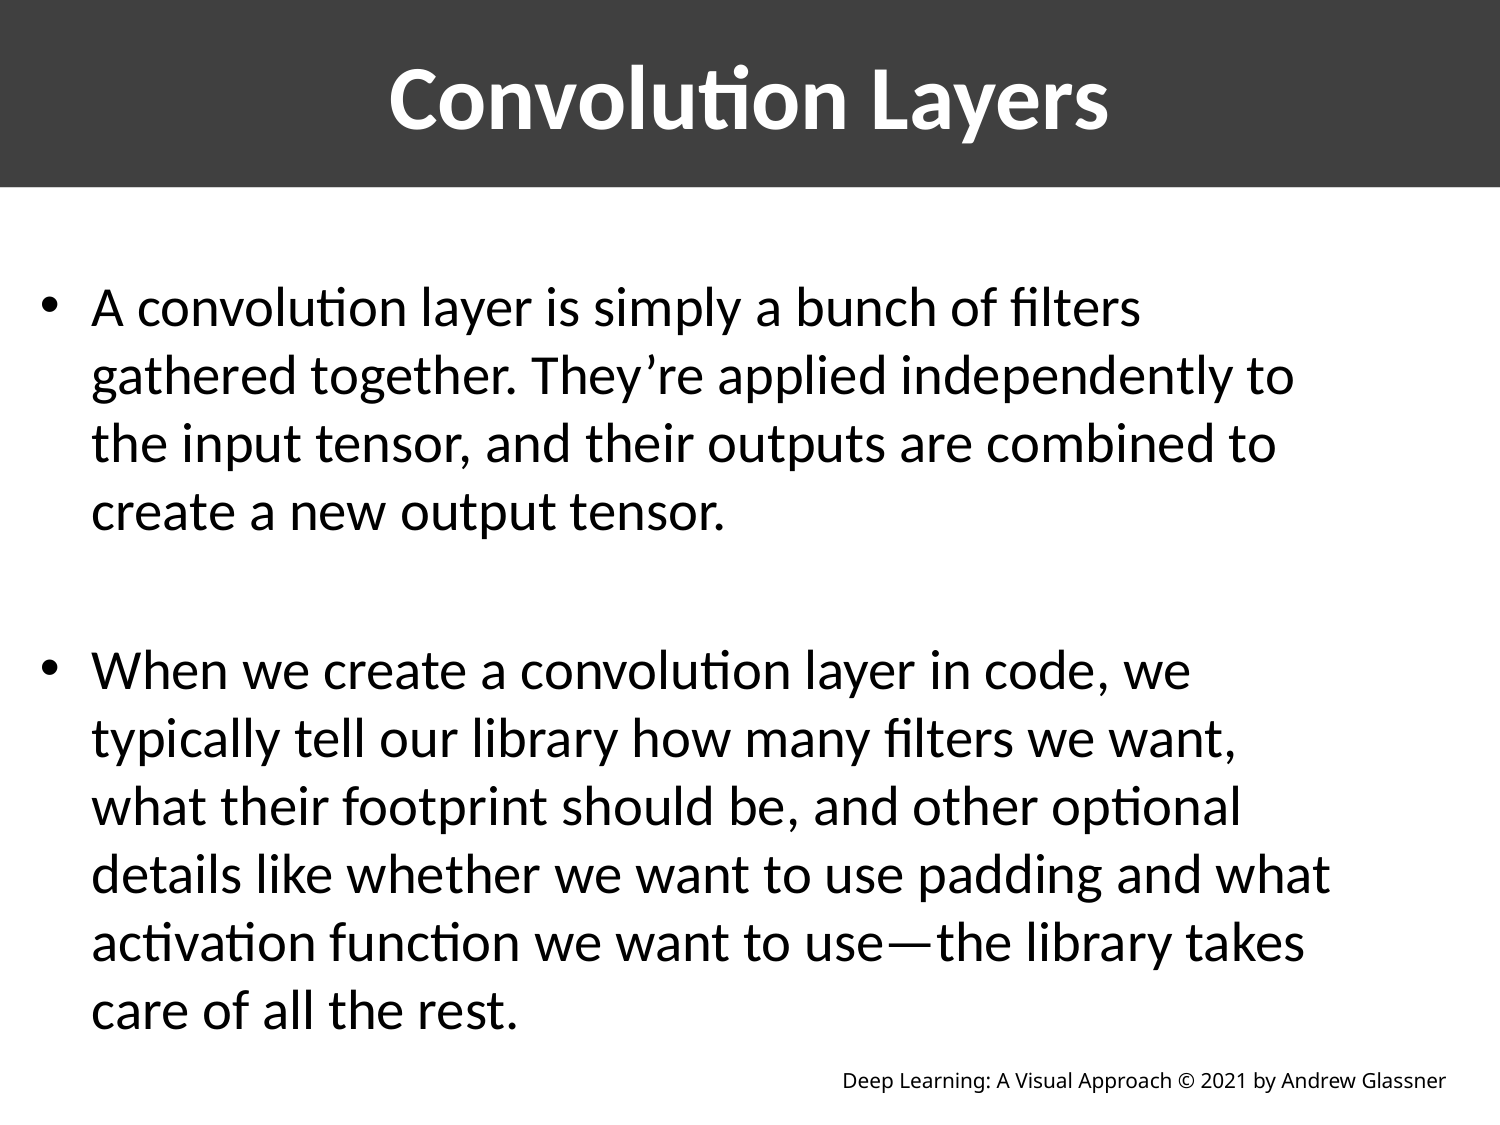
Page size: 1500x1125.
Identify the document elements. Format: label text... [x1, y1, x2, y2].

text_box Deep Learning: A Visual Approach © 2021 by Andrew Glassner [827, 1060, 1500, 1100]
title Convolution Layers [0, 0, 1500, 188]
list A convolution layer is simply a bunch of filters gathered together. They’re applied independently to the input tensor, and their outputs are combined to create a new output tensor. When we create a convolution layer in code, we typically tell our library how many filters we want, what their footprint should be, and other optional details like whether we want to use padding and what activation function we want to use—the library takes care of all the rest. [24, 262, 1375, 1063]
